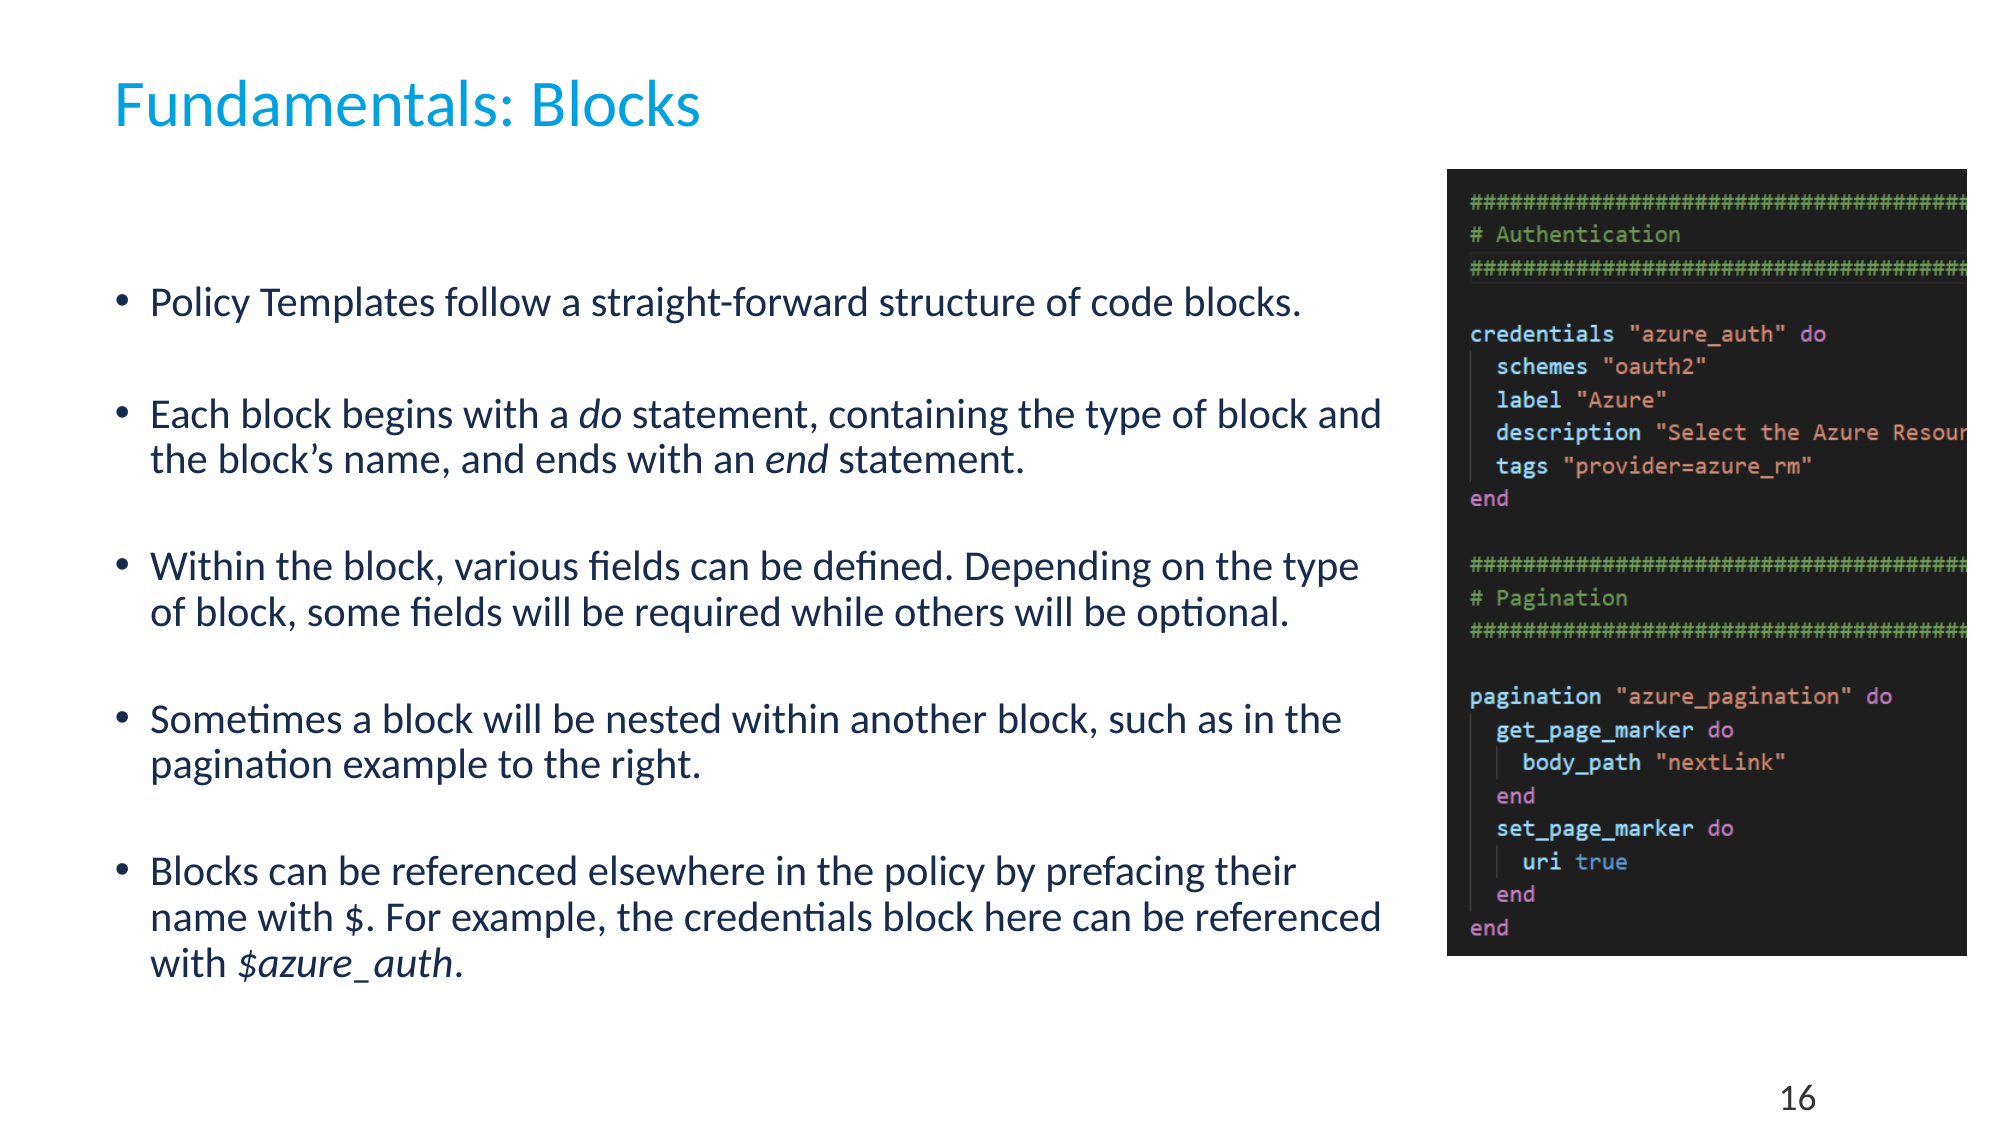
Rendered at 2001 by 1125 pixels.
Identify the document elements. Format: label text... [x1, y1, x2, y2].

list Policy Templates follow a straight-forward structure of code blocks. Each block begins with a do statement, containing the type of block and the block’s name, and ends with an end statement. Within the block, various fields can be defined. Depending on the type of block, some fields will be required while others will be optional. Sometimes a block will be nested within another block, such as in the pagination example to the right. Blocks can be referenced elsewhere in the policy by prefacing their name with $. For example, the credentials block here can be referenced with $azure_auth. [99, 272, 1415, 1014]
slide_number 16 [1763, 1065, 1900, 1125]
title Fundamentals: Blocks [99, 61, 1900, 227]
picture [1447, 169, 1967, 956]
